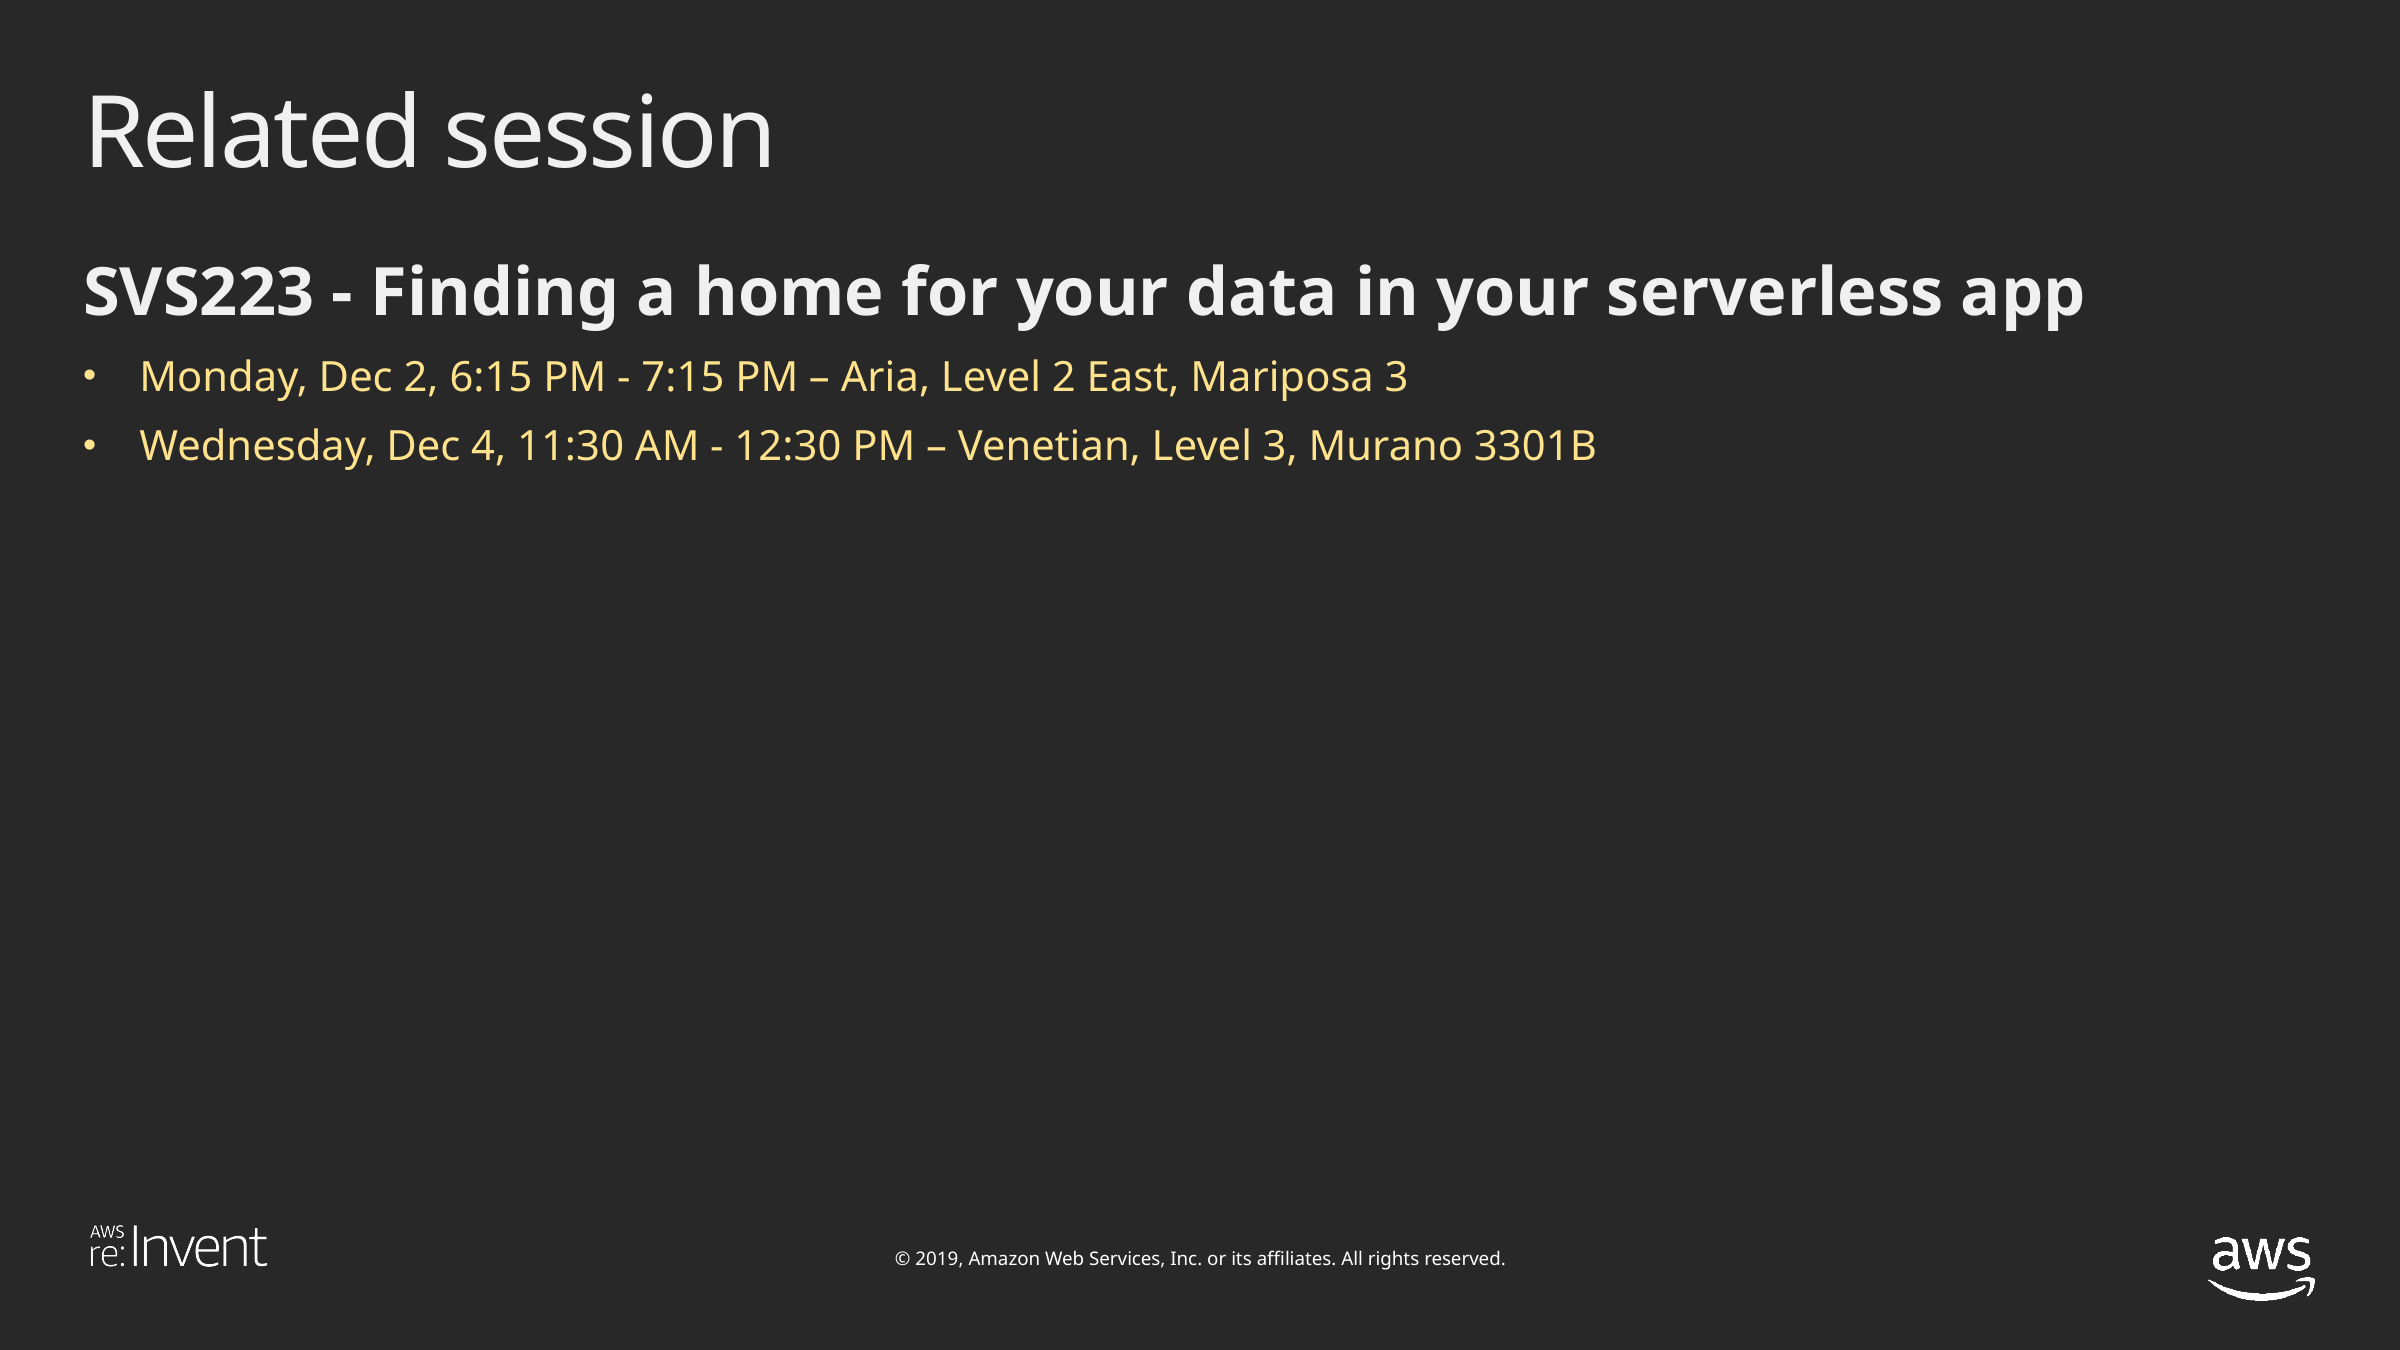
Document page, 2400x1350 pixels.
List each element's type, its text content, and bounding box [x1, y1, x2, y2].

picture [90, 1225, 267, 1267]
list SVS223 - Finding a home for your data in your serverless app Monday, Dec 2, 6:15 PM - 7:15 PM – Aria, Level 2 East, Mariposa 3 Wednesday, Dec 4, 11:30 AM - 12:30 PM – Venetian, Level 3, Murano 3301B [53, 234, 2347, 584]
title Related session [53, 56, 2347, 234]
picture [2208, 1237, 2315, 1301]
